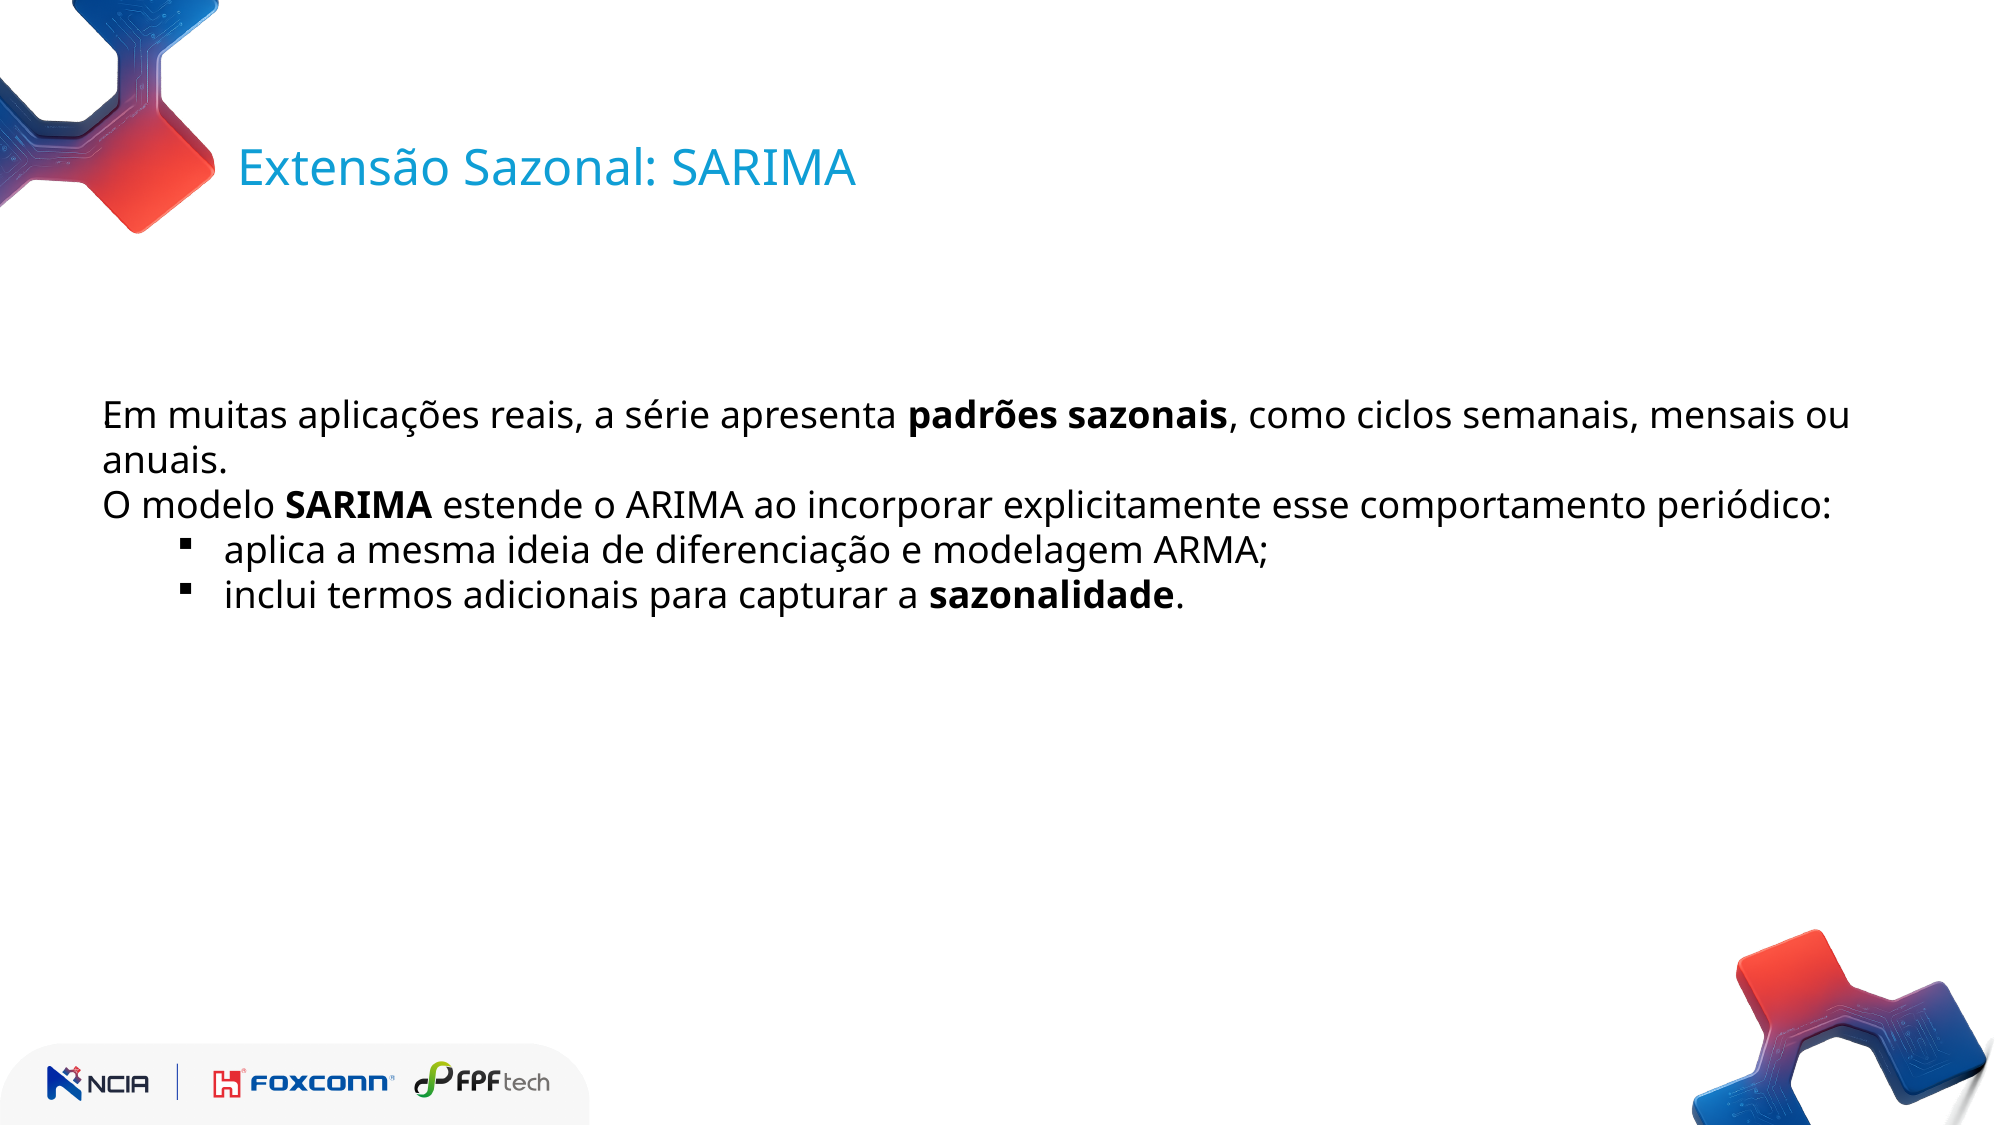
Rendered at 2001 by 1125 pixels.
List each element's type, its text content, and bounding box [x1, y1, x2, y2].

text_box Extensão Sazonal: SARIMA [147, 128, 1177, 203]
text_box Em muitas aplicações reais, a série apresenta padrões sazonais, como ciclos semanais, mensais ou anuais. O modelo SARIMA estende o ARIMA ao incorporar explicitamente esse comportamento periódico: aplica a mesma ideia de diferenciação e modelagem ARMA; inclui termos adicionais para capturar a sazonalidade. [87, 383, 1897, 669]
picture [0, 0, 250, 246]
picture [0, 991, 590, 1125]
picture [1667, 911, 2001, 1125]
